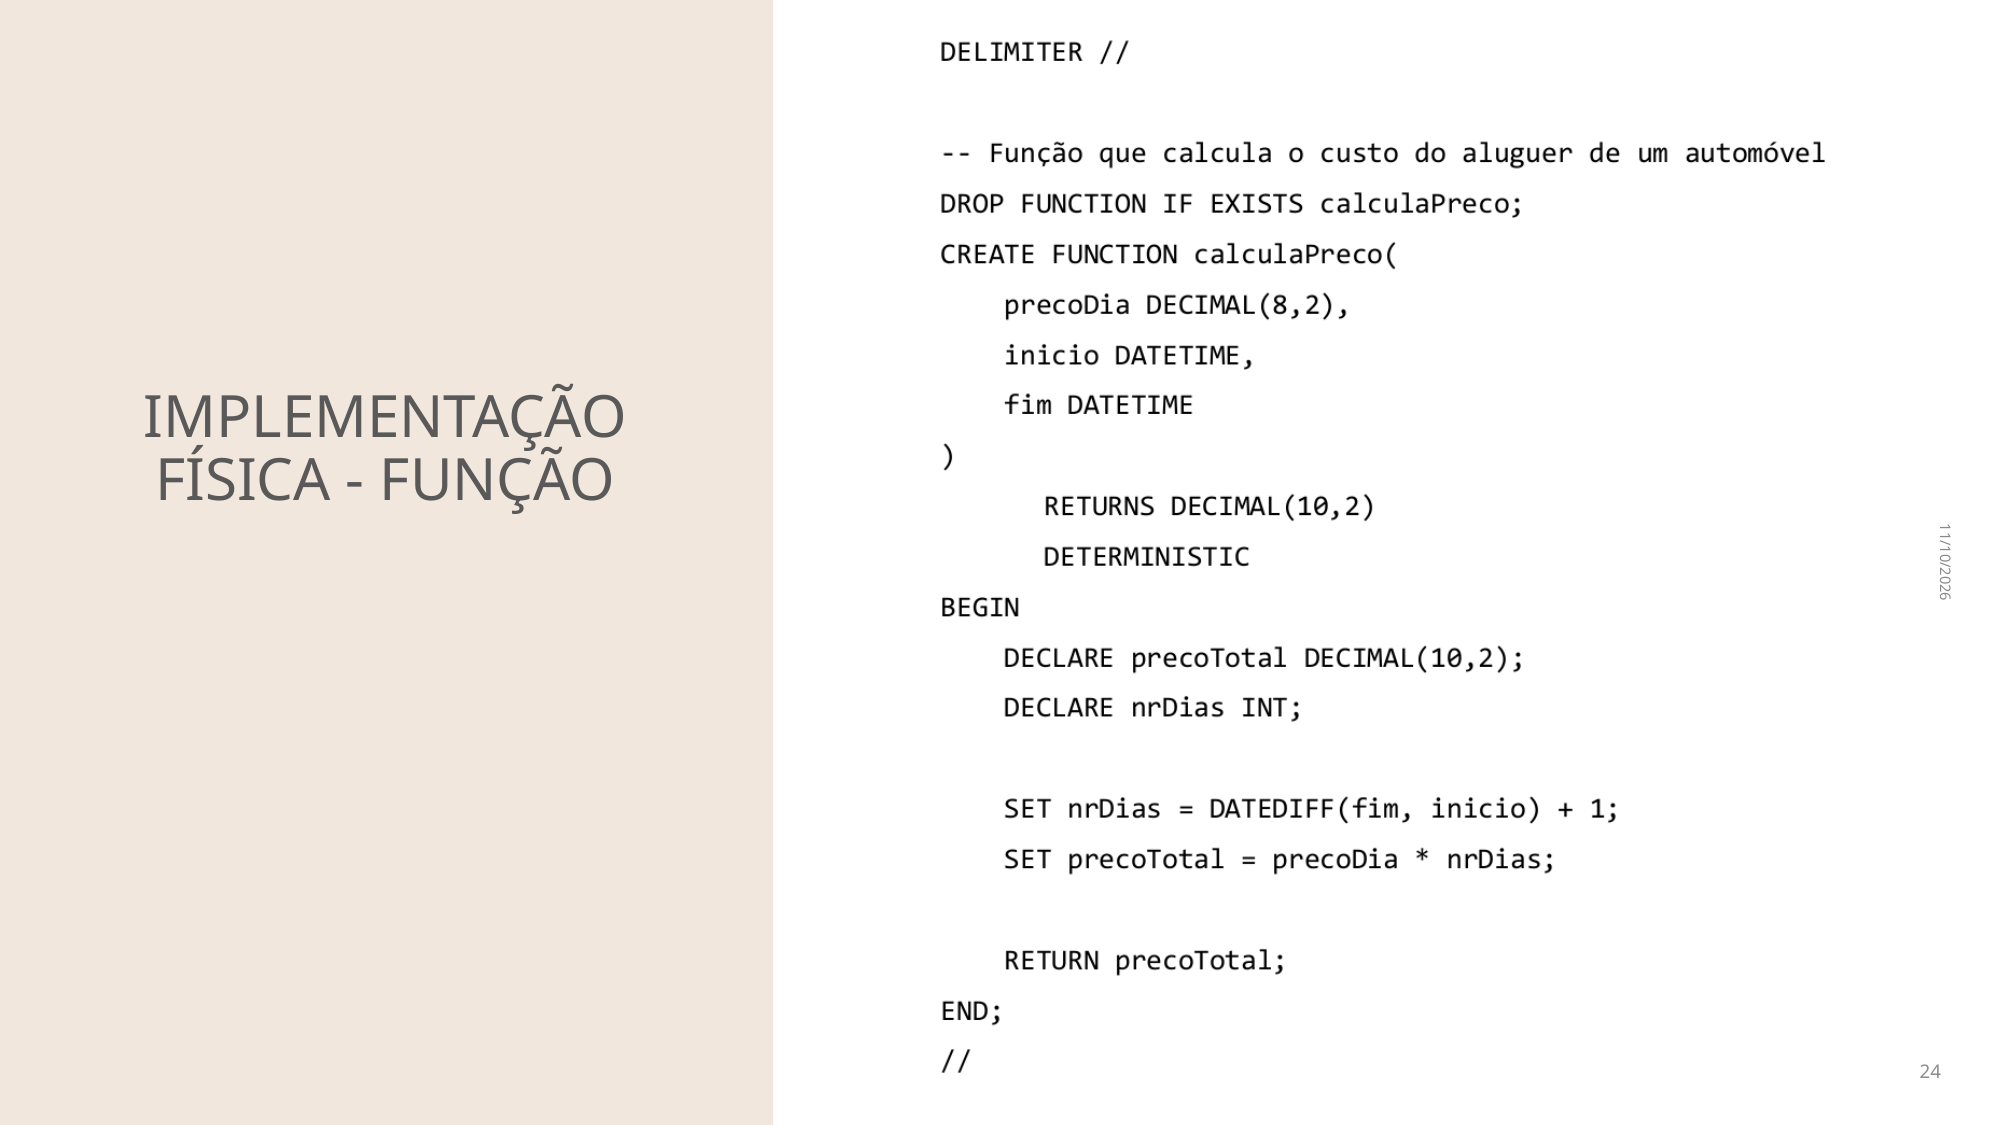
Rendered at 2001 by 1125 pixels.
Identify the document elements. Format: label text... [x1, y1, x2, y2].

slide_number 24 [1506, 1042, 1956, 1103]
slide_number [1914, 221, 1975, 904]
text_box [774, 0, 2000, 1125]
text_box [0, 0, 774, 1125]
title Implementação física - função [107, 0, 663, 521]
picture [923, 34, 1829, 1090]
